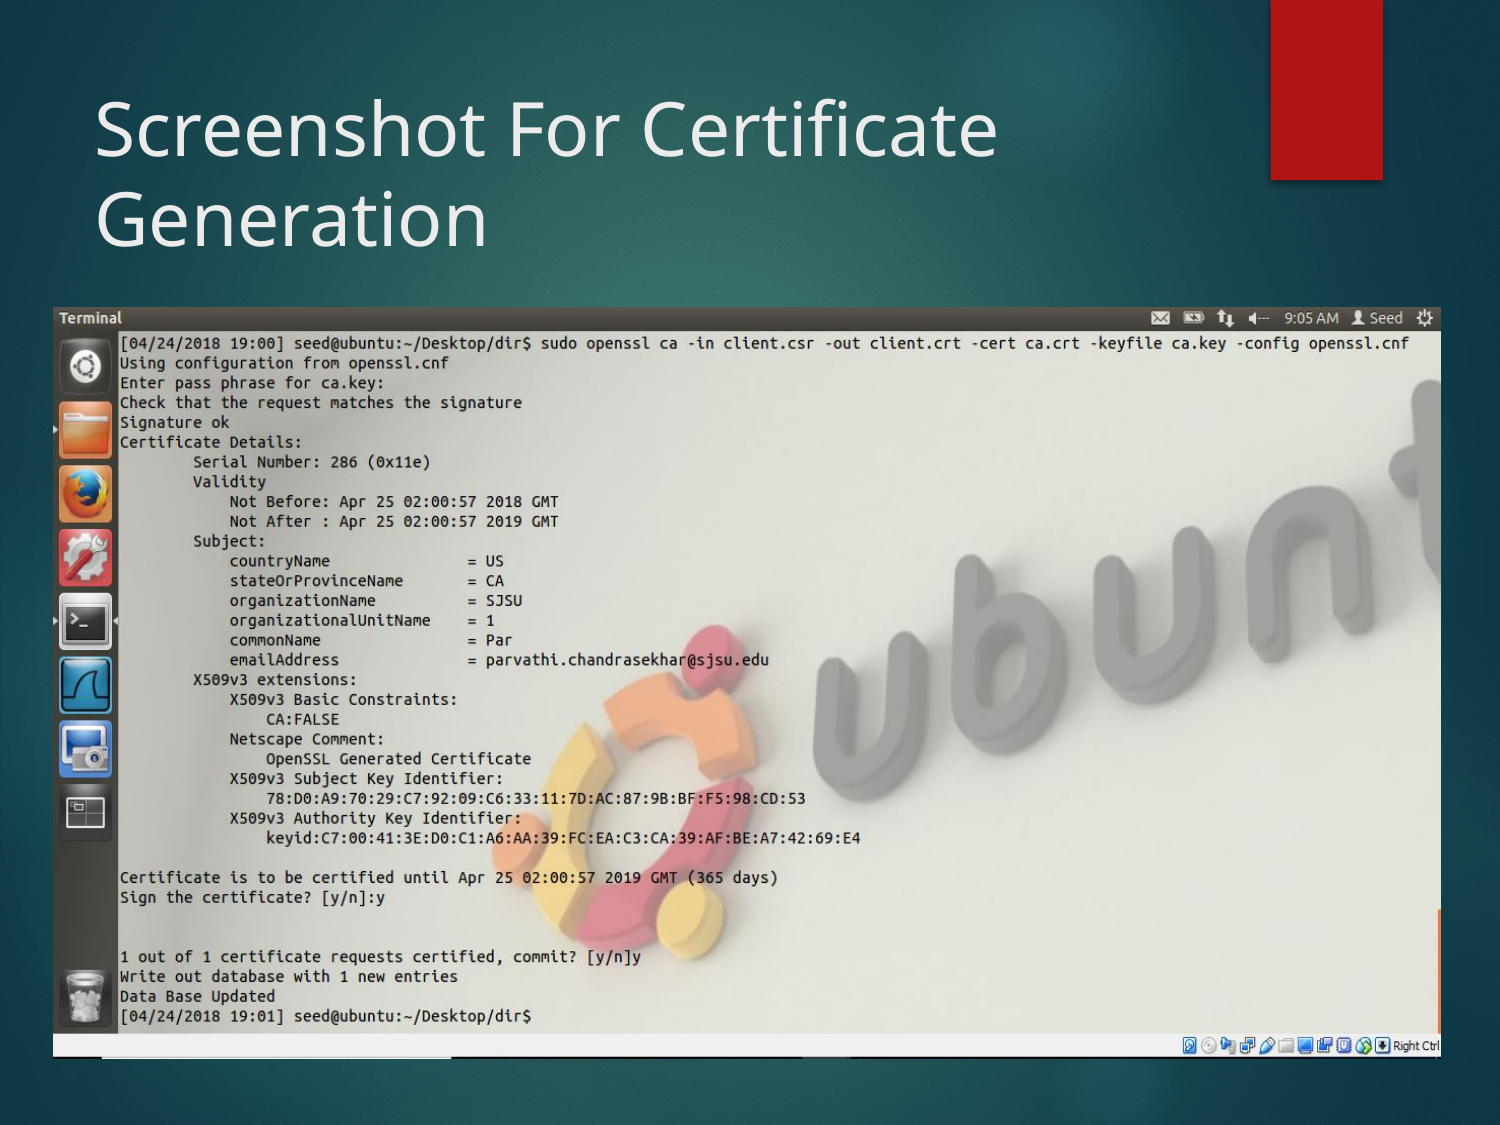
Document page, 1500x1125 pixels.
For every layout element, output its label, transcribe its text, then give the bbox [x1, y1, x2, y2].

picture [0, 0, 1500, 1125]
title Screenshot For Certificate Generation [79, 74, 1237, 304]
